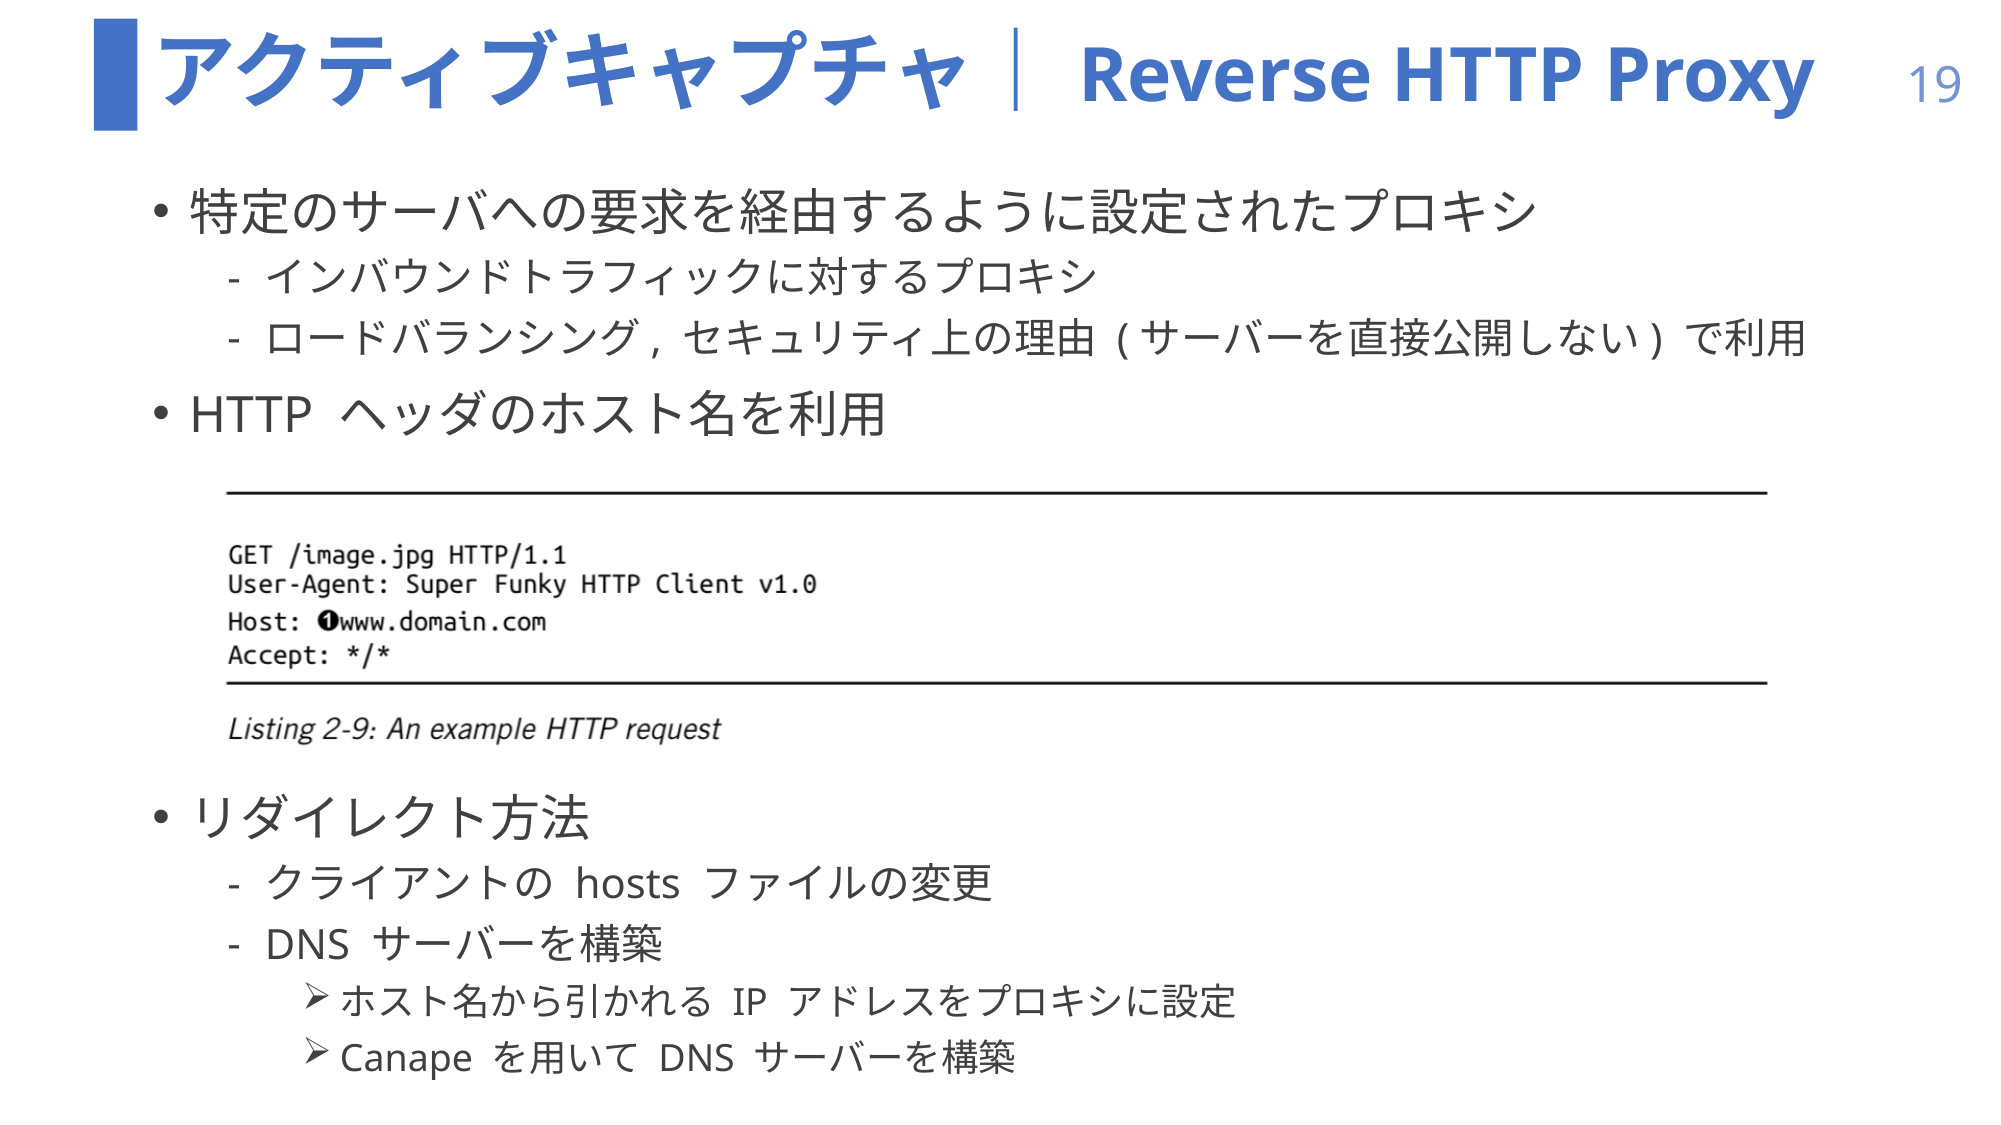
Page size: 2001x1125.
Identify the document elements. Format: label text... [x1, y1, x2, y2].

title アクティブキャプチャ｜Reverse HTTP Proxy [137, 0, 1863, 150]
list 特定のサーバへの要求を経由するように設定されたプロキシ インバウンドトラフィックに対するプロキシ ロードバランシング, セキュリティ上の理由 (サーバーを直接公開しない) で利用 HTTP ヘッダのホスト名を利用 リダイレクト方法 クライアントの hosts ファイルの変更 DNS サーバーを構築 ホスト名から引かれる IP アドレスをプロキシに設定 Canape を用いて DNS サーバーを構築 [137, 173, 1863, 1125]
picture [207, 473, 1793, 761]
slide_number 19 [1862, 48, 1979, 125]
